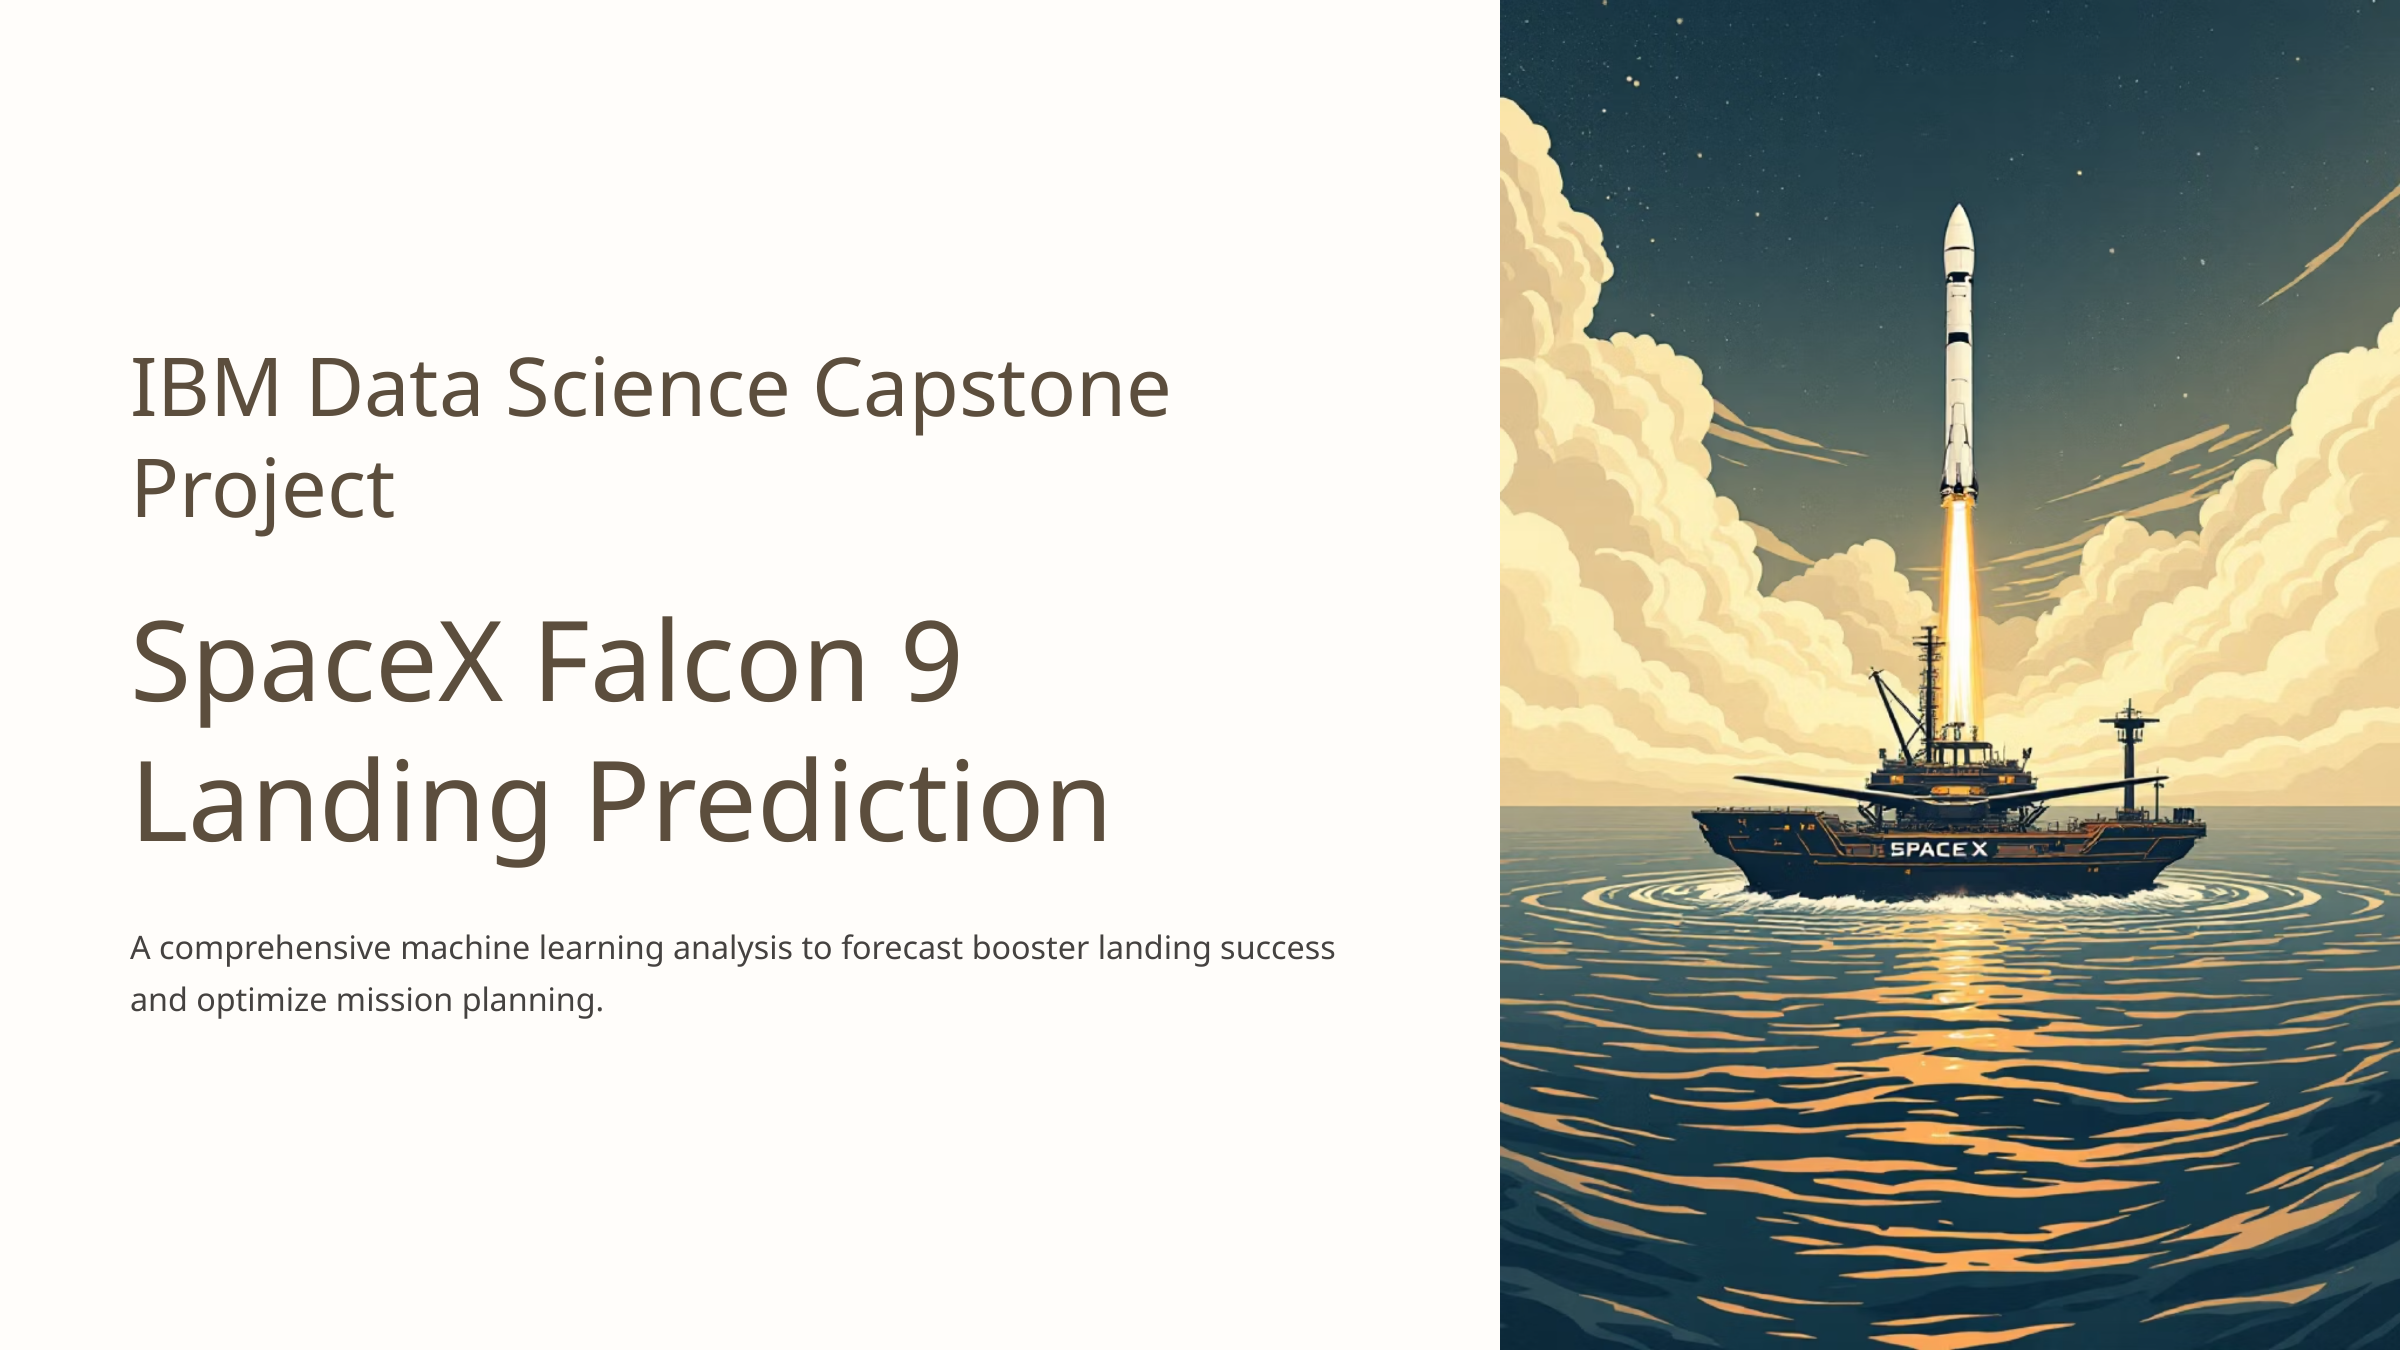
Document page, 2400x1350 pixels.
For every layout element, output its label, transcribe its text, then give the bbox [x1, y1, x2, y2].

text_box SpaceX Falcon 9 Landing Prediction [130, 584, 1370, 865]
picture [1499, 0, 2400, 1350]
text_box A comprehensive machine learning analysis to forecast booster landing success and optimize mission planning. [130, 913, 1370, 1018]
text_box IBM Data Science Capstone Project [130, 331, 1370, 536]
